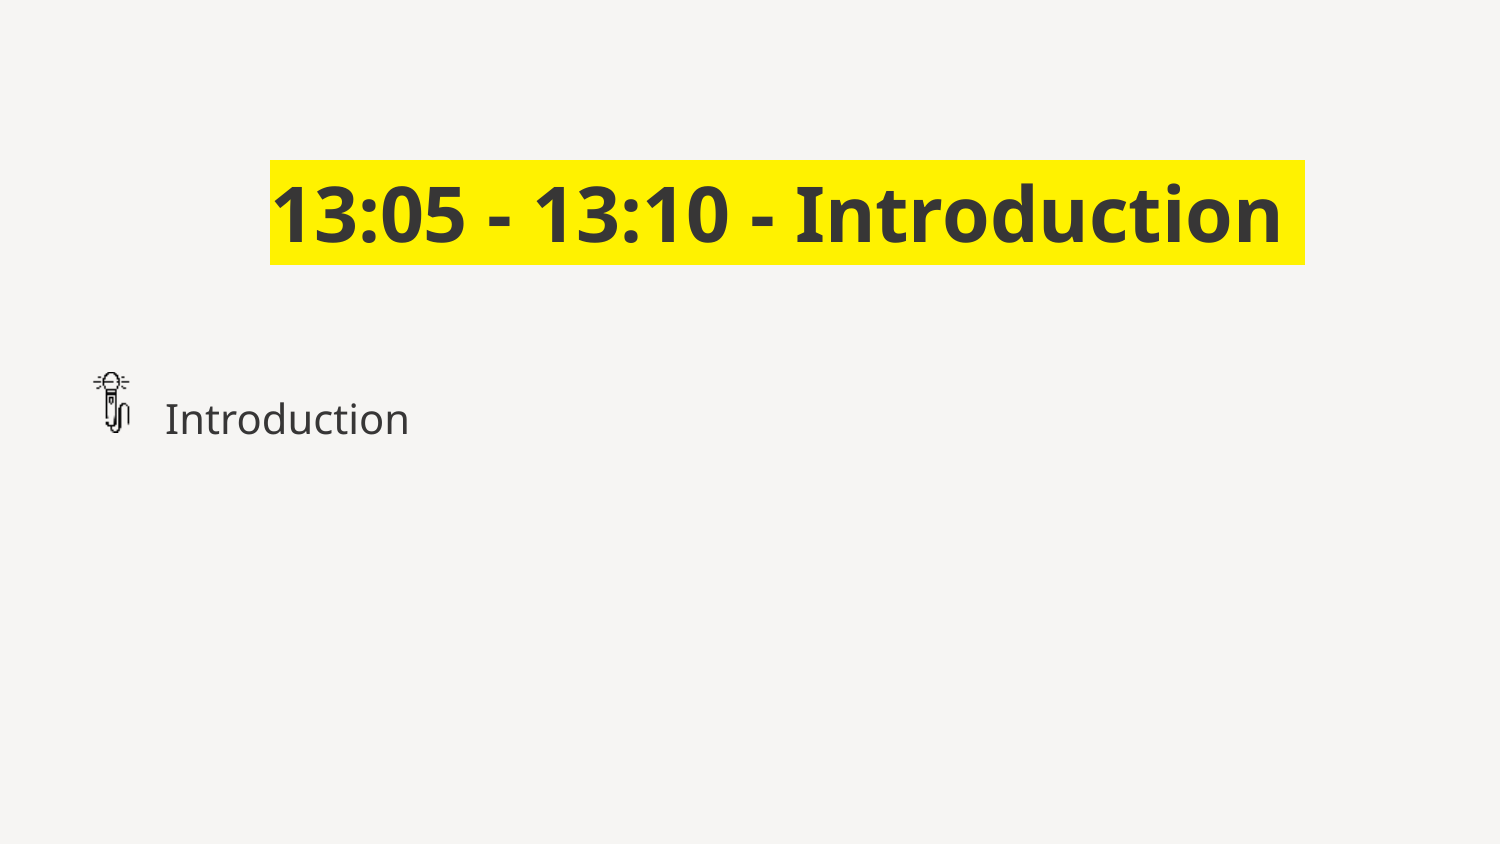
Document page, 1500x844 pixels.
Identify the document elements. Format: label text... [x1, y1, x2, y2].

list Introduction [75, 422, 1280, 844]
picture [80, 372, 142, 433]
title 13:05 - 13:10 - Introduction [75, 0, 1500, 422]
